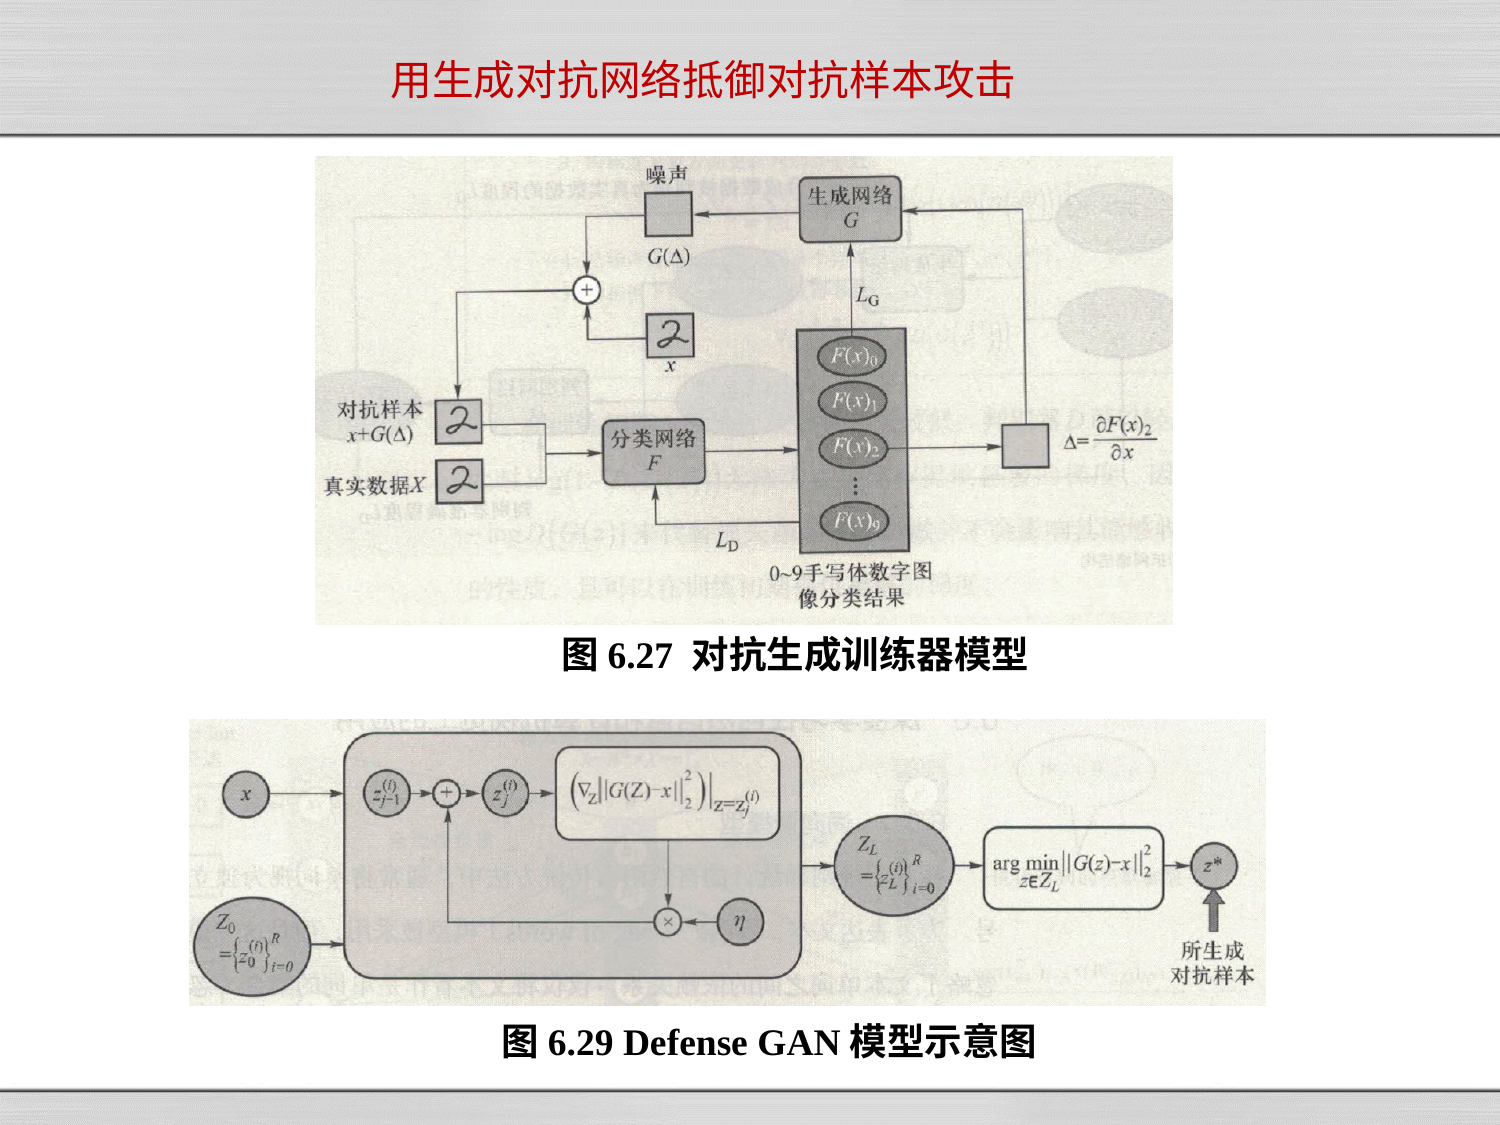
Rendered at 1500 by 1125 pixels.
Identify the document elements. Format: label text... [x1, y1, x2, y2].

text_box 图6.27 对抗生成训练器模型 [291, 623, 1299, 684]
title 用生成对抗网络抵御对抗样本攻击 [87, 20, 1320, 128]
text_box 图6.29 Defense GAN模型示意图 [266, 1010, 1273, 1071]
picture [0, 0, 1500, 1125]
